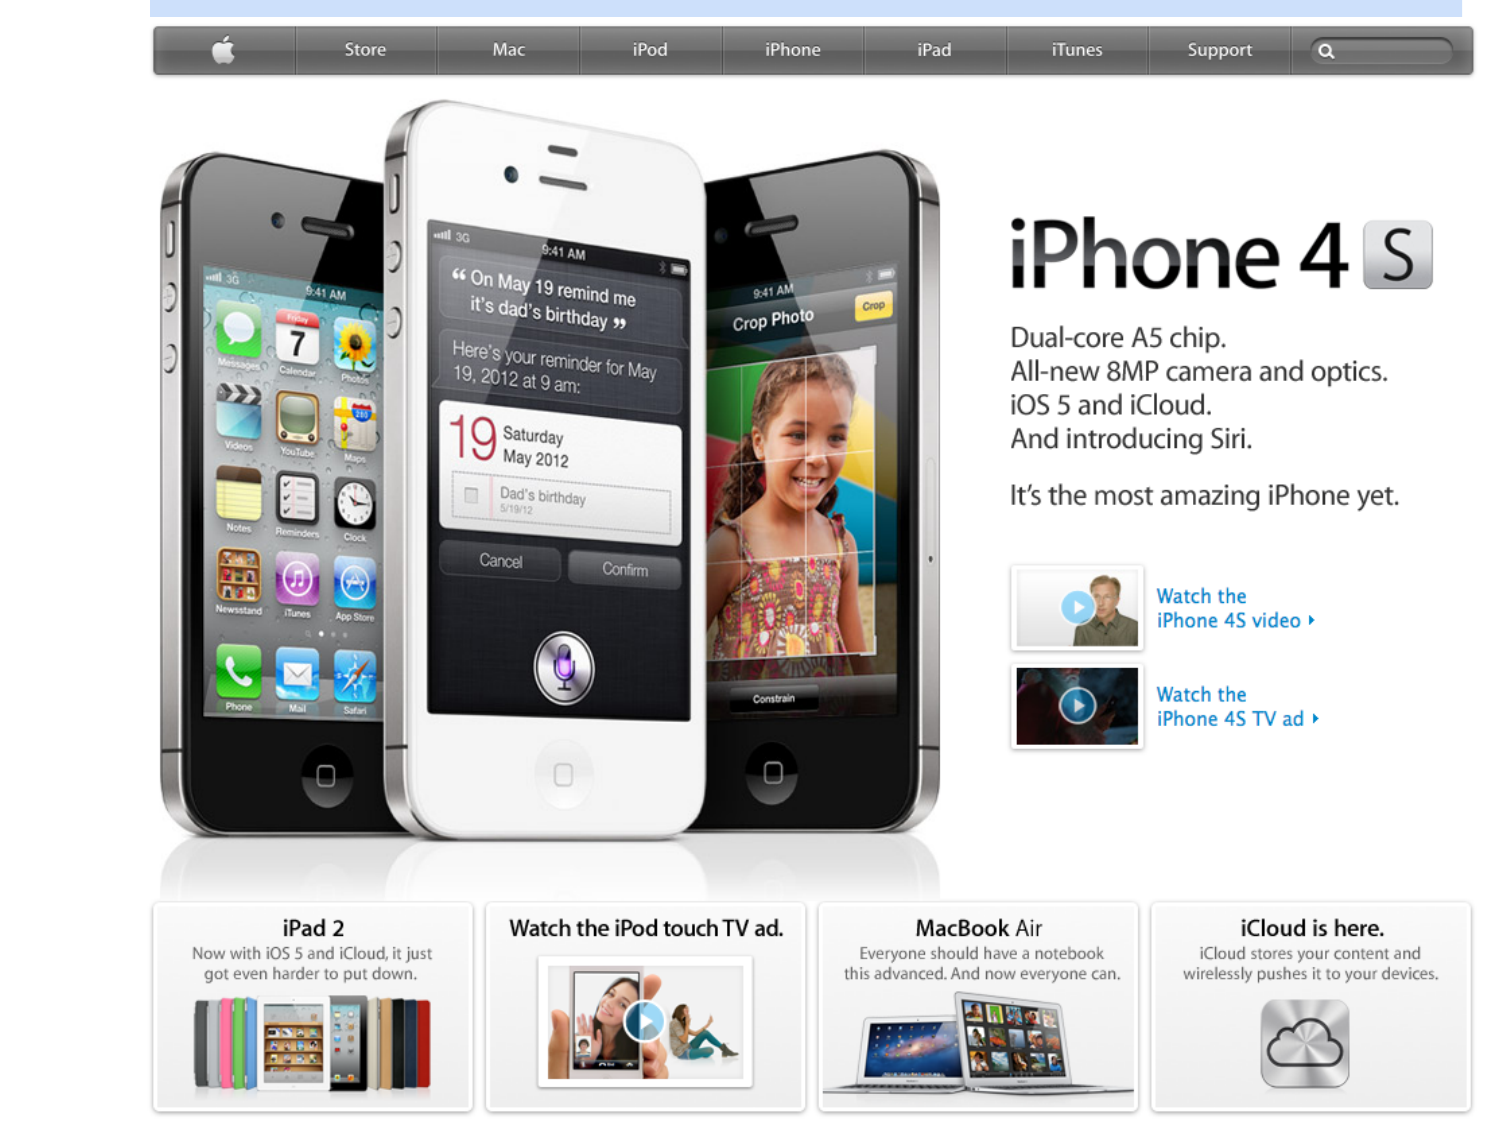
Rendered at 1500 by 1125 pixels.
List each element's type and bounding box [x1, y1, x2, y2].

picture [135, 17, 1484, 1125]
